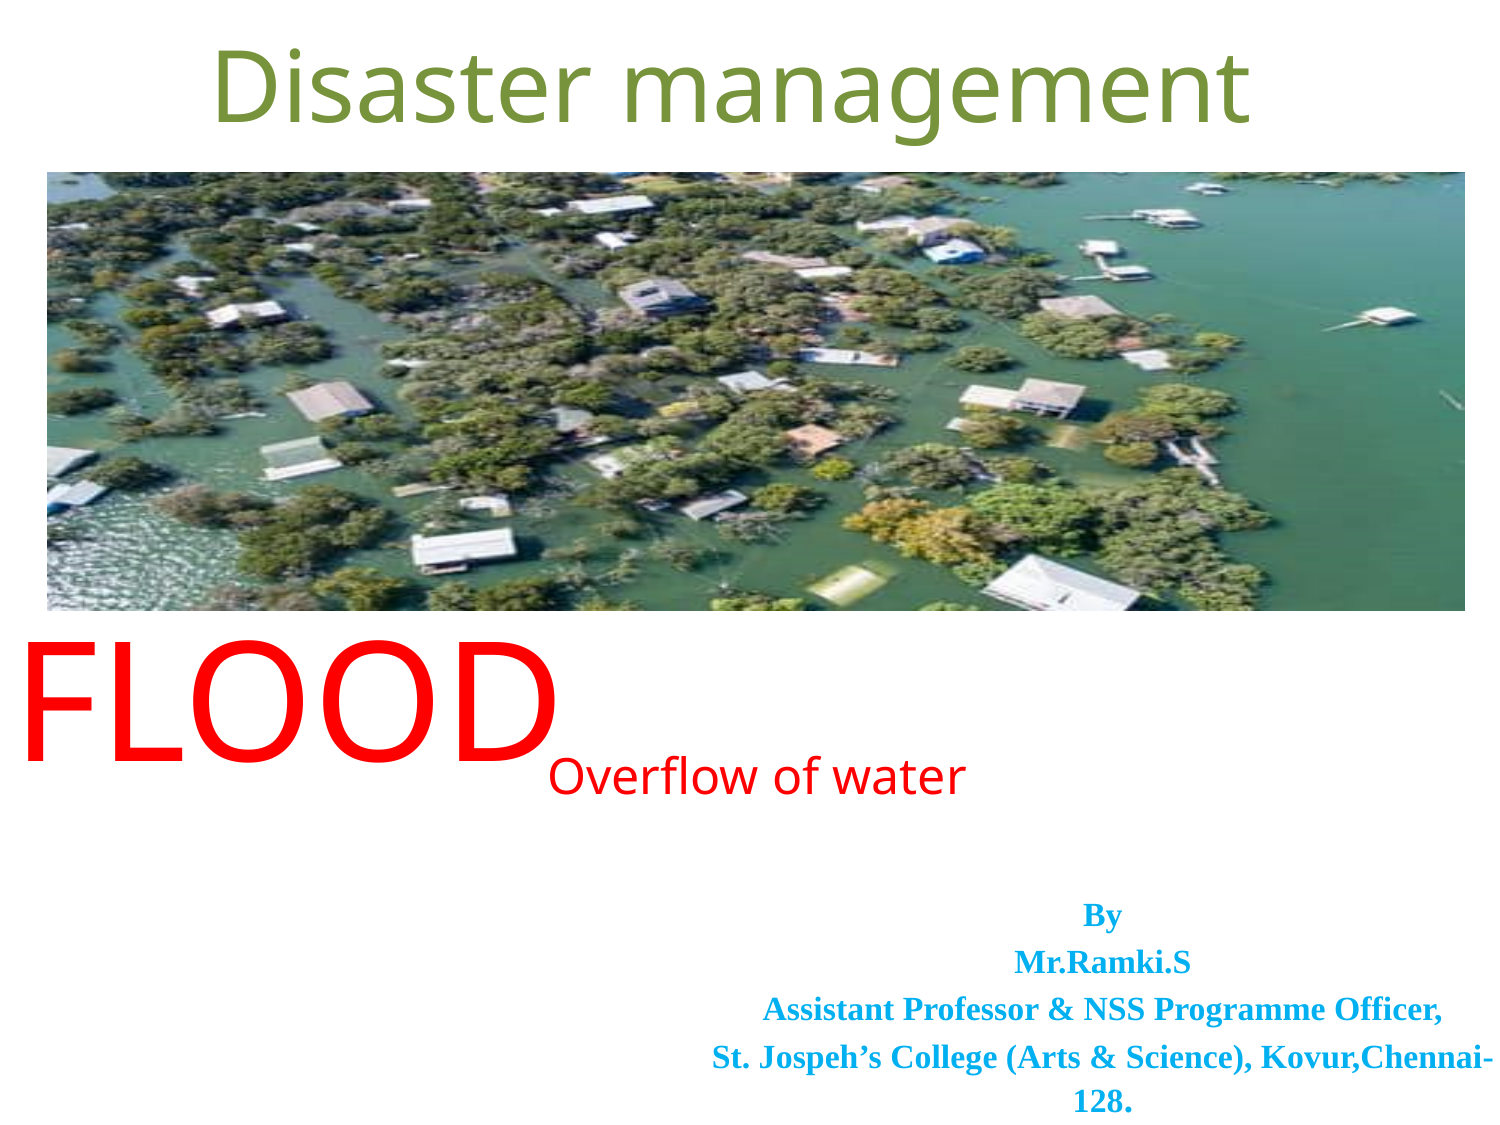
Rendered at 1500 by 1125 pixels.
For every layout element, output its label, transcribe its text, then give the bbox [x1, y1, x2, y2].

picture [47, 172, 1466, 611]
text_box Disaster management [101, 23, 1413, 142]
title FLOOD [0, 587, 617, 802]
text_box Overflow of water [483, 748, 1031, 801]
subtitle By Mr.Ramki.S Assistant Professor & NSS Programme Officer, St. Jospeh’s College (Arts & Science), Kovur,Chennai-128. [690, 884, 1500, 1125]
